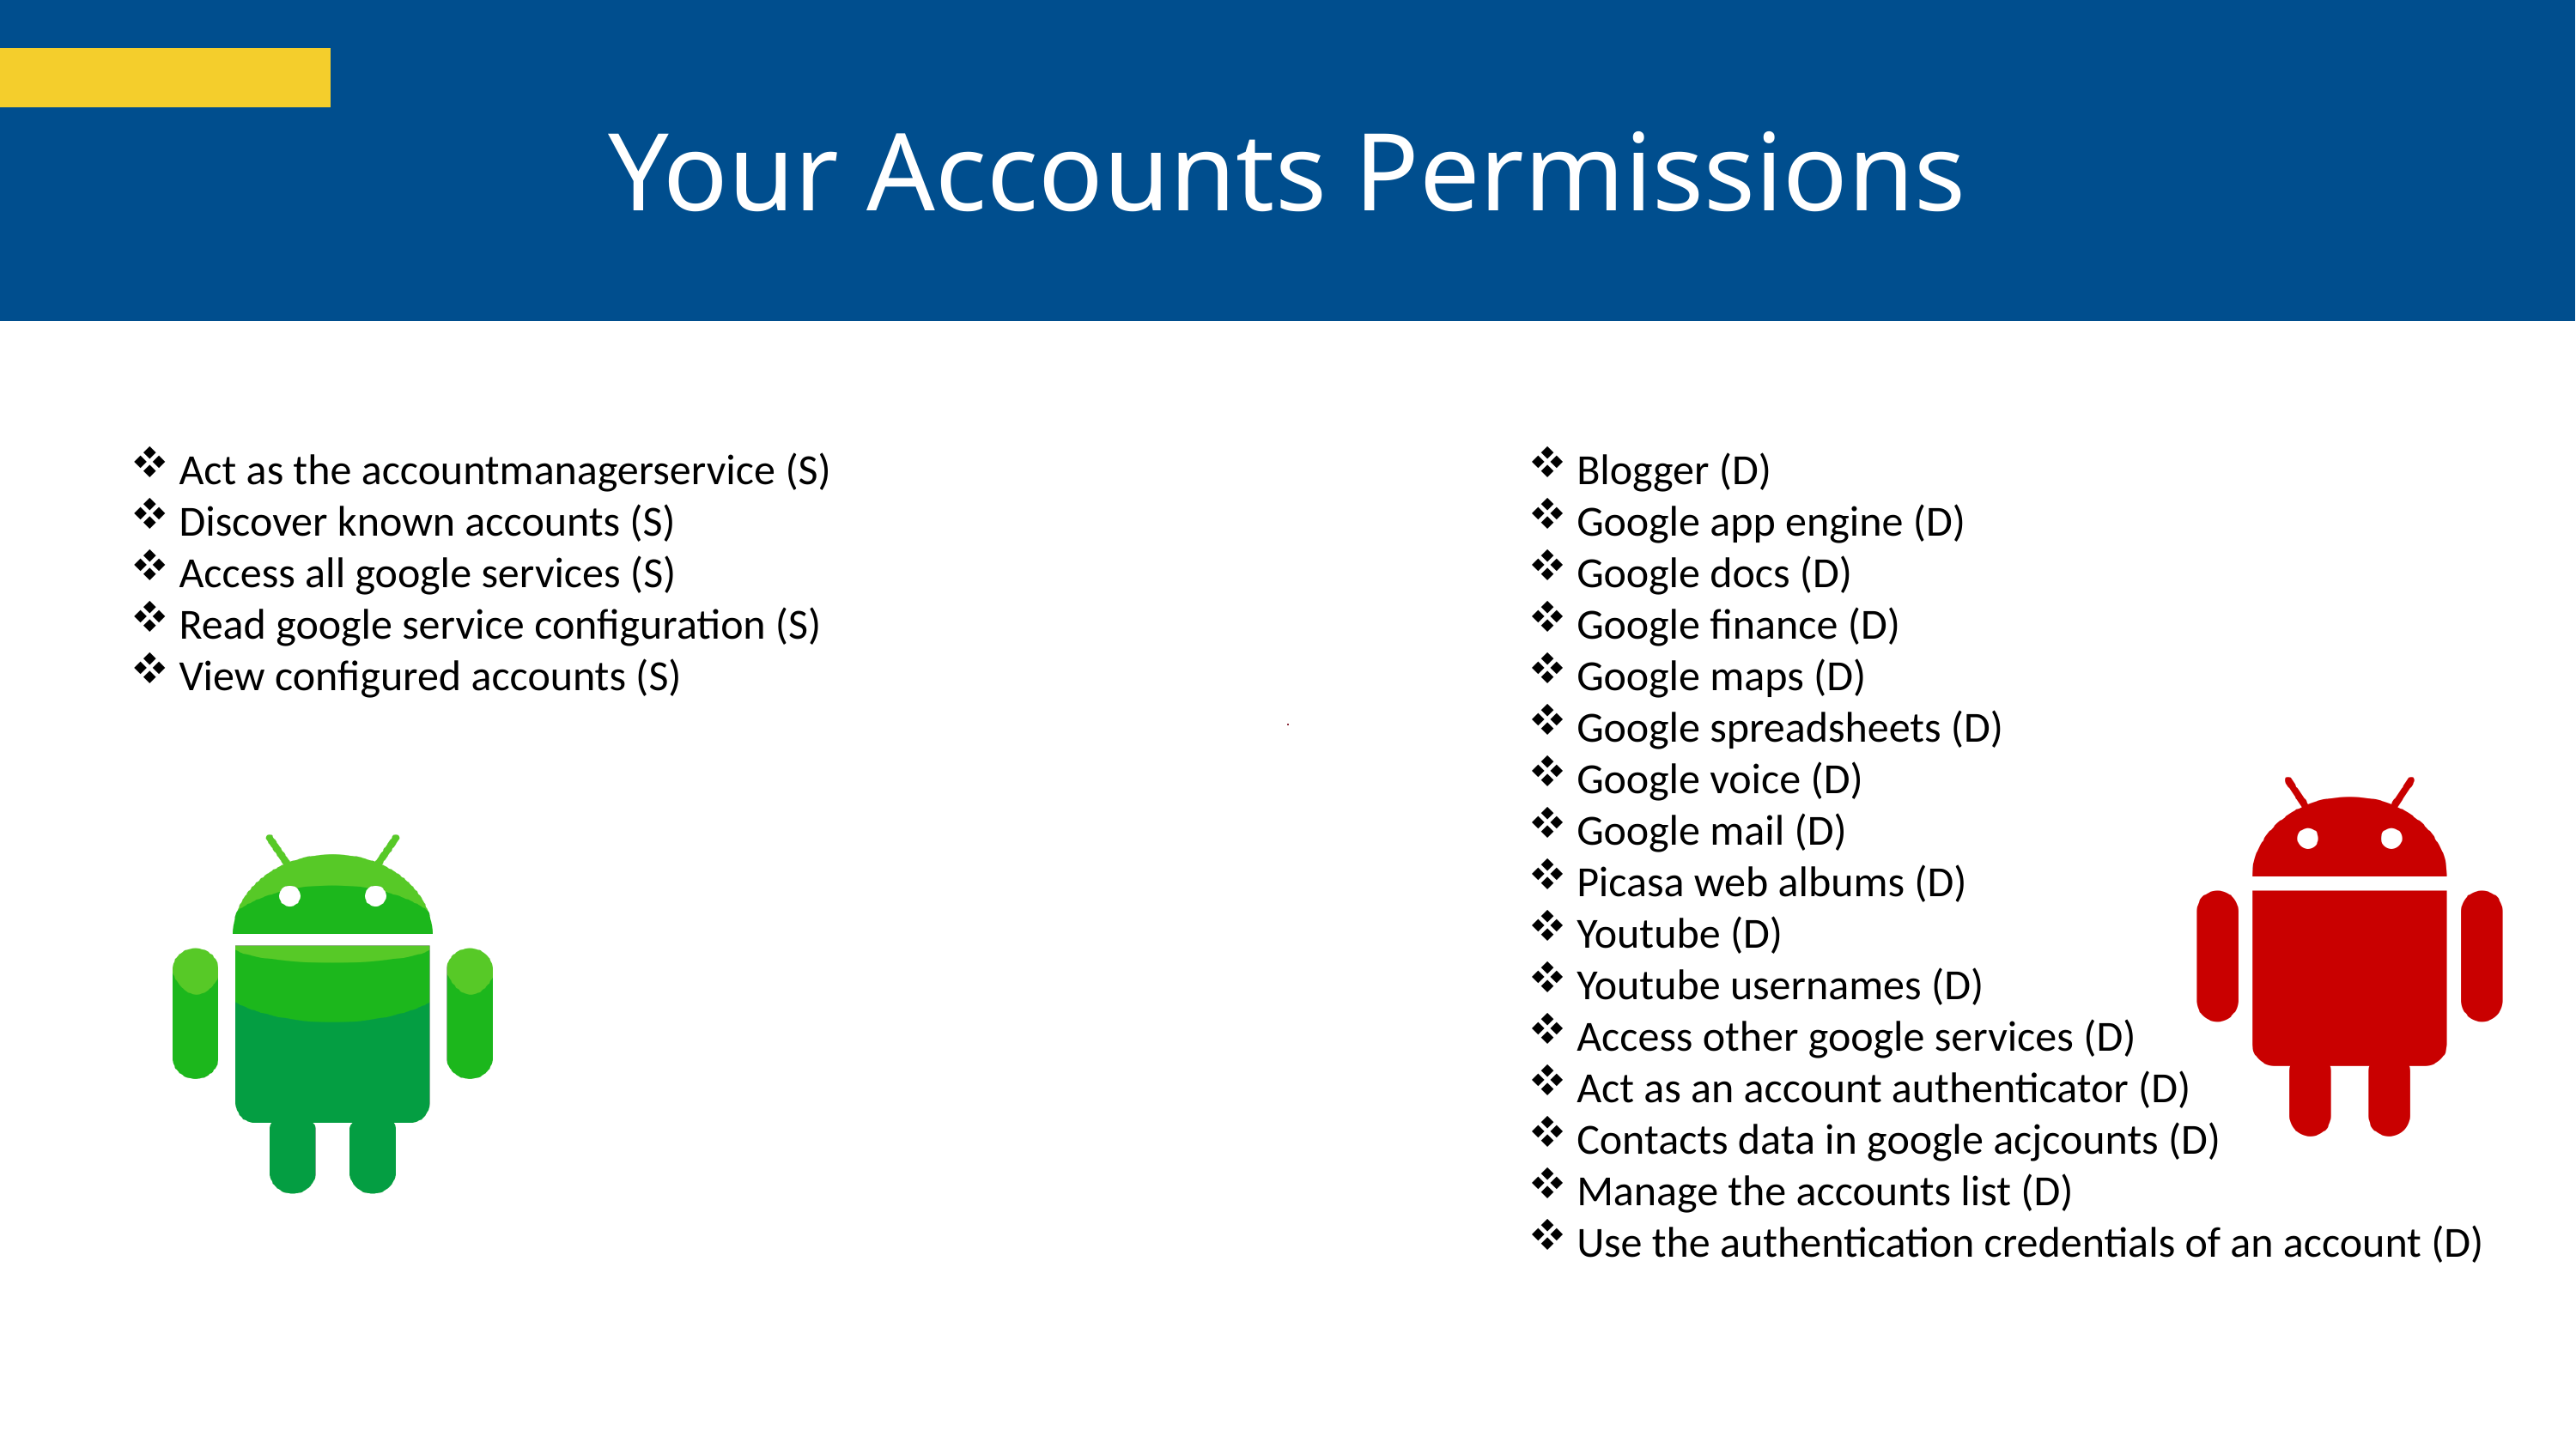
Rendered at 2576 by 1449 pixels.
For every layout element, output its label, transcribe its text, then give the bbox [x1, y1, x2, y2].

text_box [0, 48, 331, 108]
picture [2146, 745, 2553, 1152]
text_box Act as the accountmanagerservice (S) Discover known accounts (S) Access all google services (S) Read google service configuration (S) View configured accounts (S) Blogger (D) Google app engine (D) Google docs (D) Google finance (D) Google maps (D) Google spreadsheets (D) Google voice (D) Google mail (D) Picasa web albums (D) Youtube (D) Youtube usernames (D) Access other google services (D) Act as an account authenticator (D) Contacts data in google acjcounts (D) Manage the accounts list (D) Use the authentication credentials of an account (D) [118, 475, 2576, 1319]
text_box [0, 0, 2576, 475]
picture [149, 831, 515, 1197]
